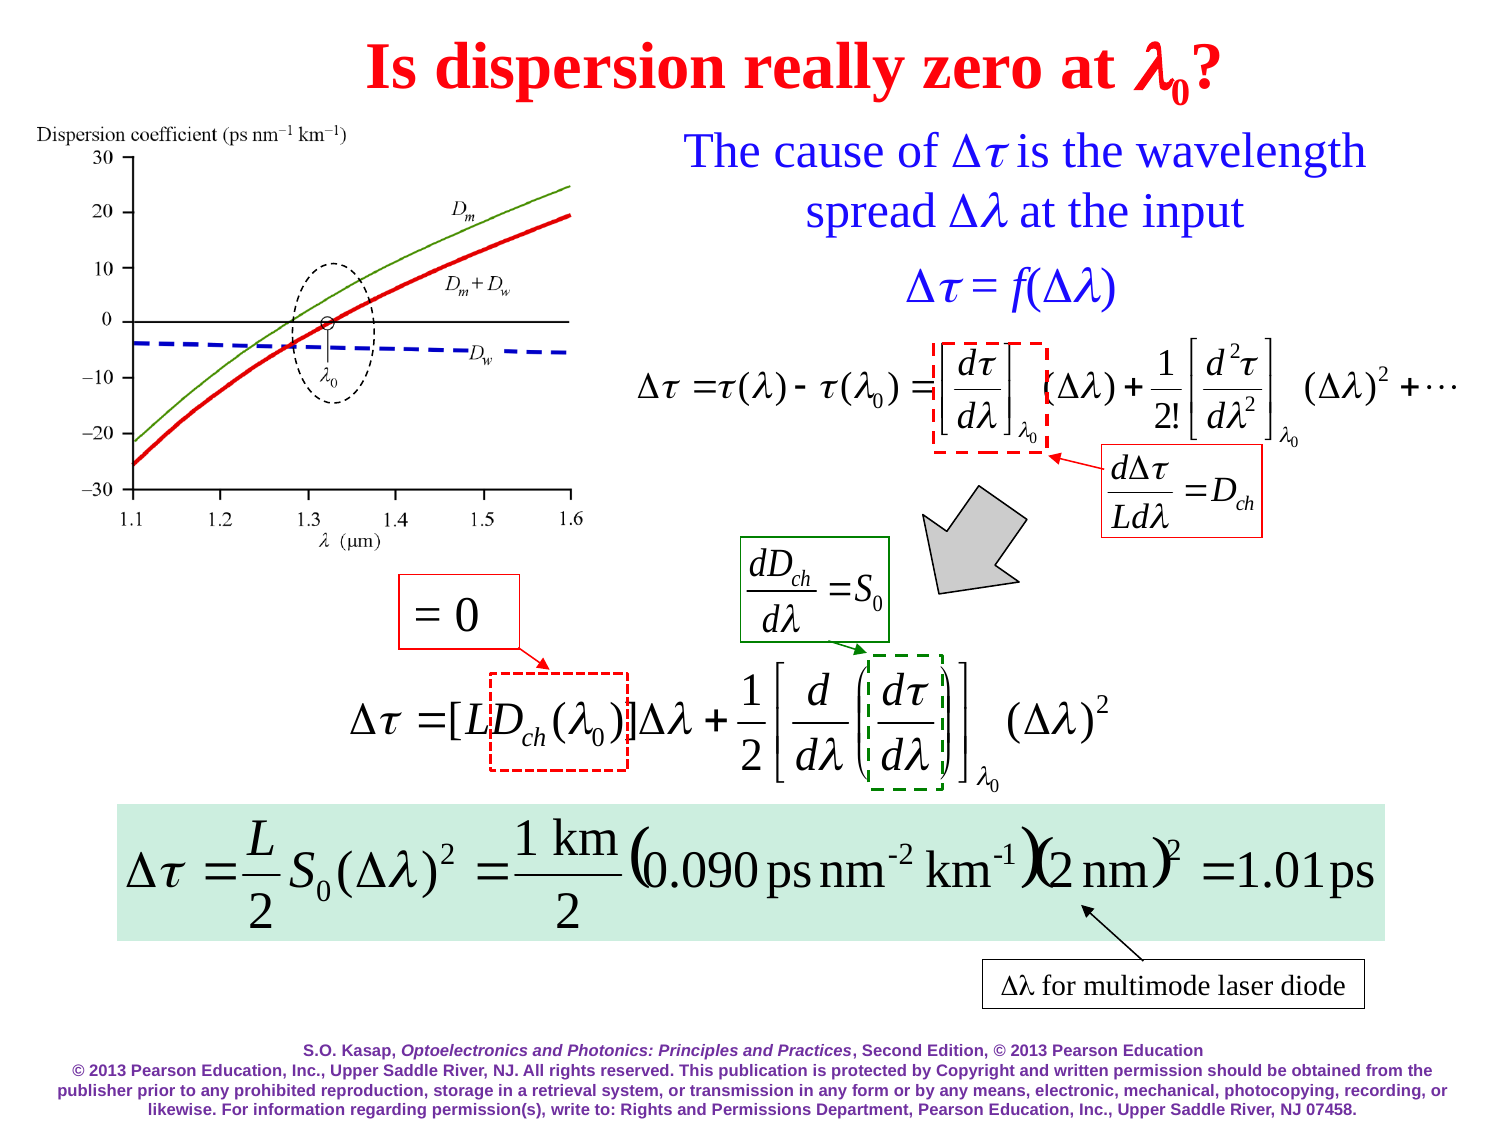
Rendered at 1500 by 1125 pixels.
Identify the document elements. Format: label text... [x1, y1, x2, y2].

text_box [342, 652, 1119, 805]
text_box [517, 647, 550, 671]
text_box [922, 485, 1027, 594]
text_box Dt = f(Dl) [815, 245, 1207, 320]
text_box Dl for multimode laser diode [982, 959, 1365, 1009]
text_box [740, 537, 889, 642]
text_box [1047, 455, 1105, 470]
text_box Is dispersion really zero at l0? [334, 14, 1256, 121]
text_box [630, 329, 1466, 456]
picture [37, 120, 598, 551]
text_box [1080, 904, 1144, 962]
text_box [1101, 445, 1262, 537]
text_box The cause of Dt is the wavelength spread Dl at the input [618, 110, 1432, 246]
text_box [117, 804, 1385, 941]
text_box = 0 [398, 574, 520, 650]
